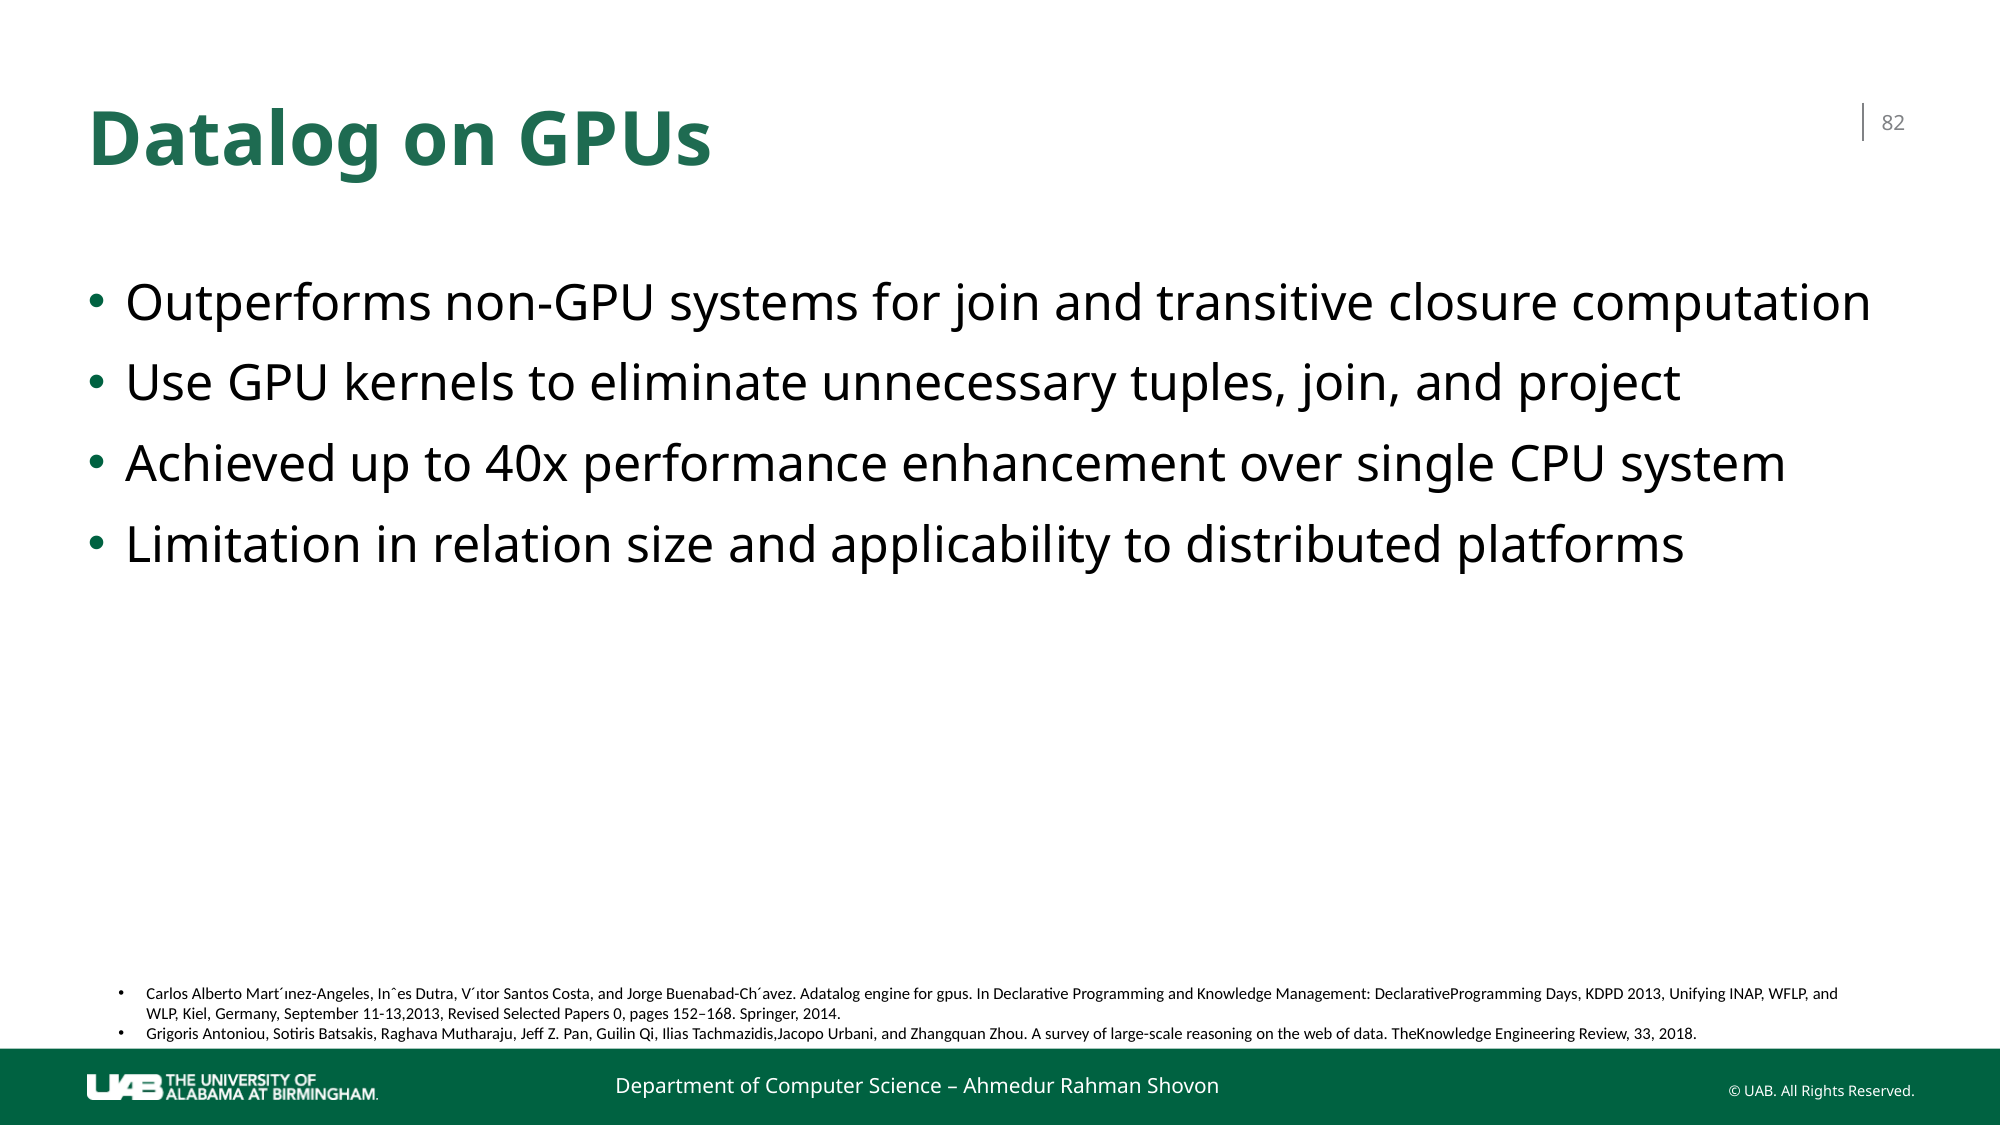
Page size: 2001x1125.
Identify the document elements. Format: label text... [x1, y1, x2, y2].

title Datalog on GPUs [87, 78, 1833, 205]
list Outperforms non-GPU systems for join and transitive closure computation Use GPU kernels to eliminate unnecessary tuples, join, and project Achieved up to 40x performance enhancement over single CPU system Limitation in relation size and applicability to distributed platforms [87, 269, 1912, 984]
footer Department of Computer Science – Ahmedur Rahman Shovon [615, 1066, 1677, 1101]
picture [87, 1074, 378, 1100]
slide_number 82 [1881, 93, 1932, 154]
text_box Carlos Alberto Mart´ınez-Angeles, Inˆes Dutra, V´ıtor Santos Costa, and Jorge Buenabad-Ch´avez. Adatalog engine for gpus. In Declarative Programming and Knowledge Management: DeclarativeProgramming Days, KDPD 2013, Unifying INAP, WFLP, and WLP, Kiel, Germany, September 11-13,2013, Revised Selected Papers 0, pages 152–168. Springer, 2014. Grigoris Antoniou, Sotiris Batsakis, Raghava Mutharaju, Jeff Z. Pan, Guilin Qi, Ilias Tachmazidis,Jacopo Urbani, and Zhangquan Zhou. A survey of large-scale reasoning on the web of data. TheKnowledge Engineering Review, 33, 2018. [103, 975, 1882, 1050]
